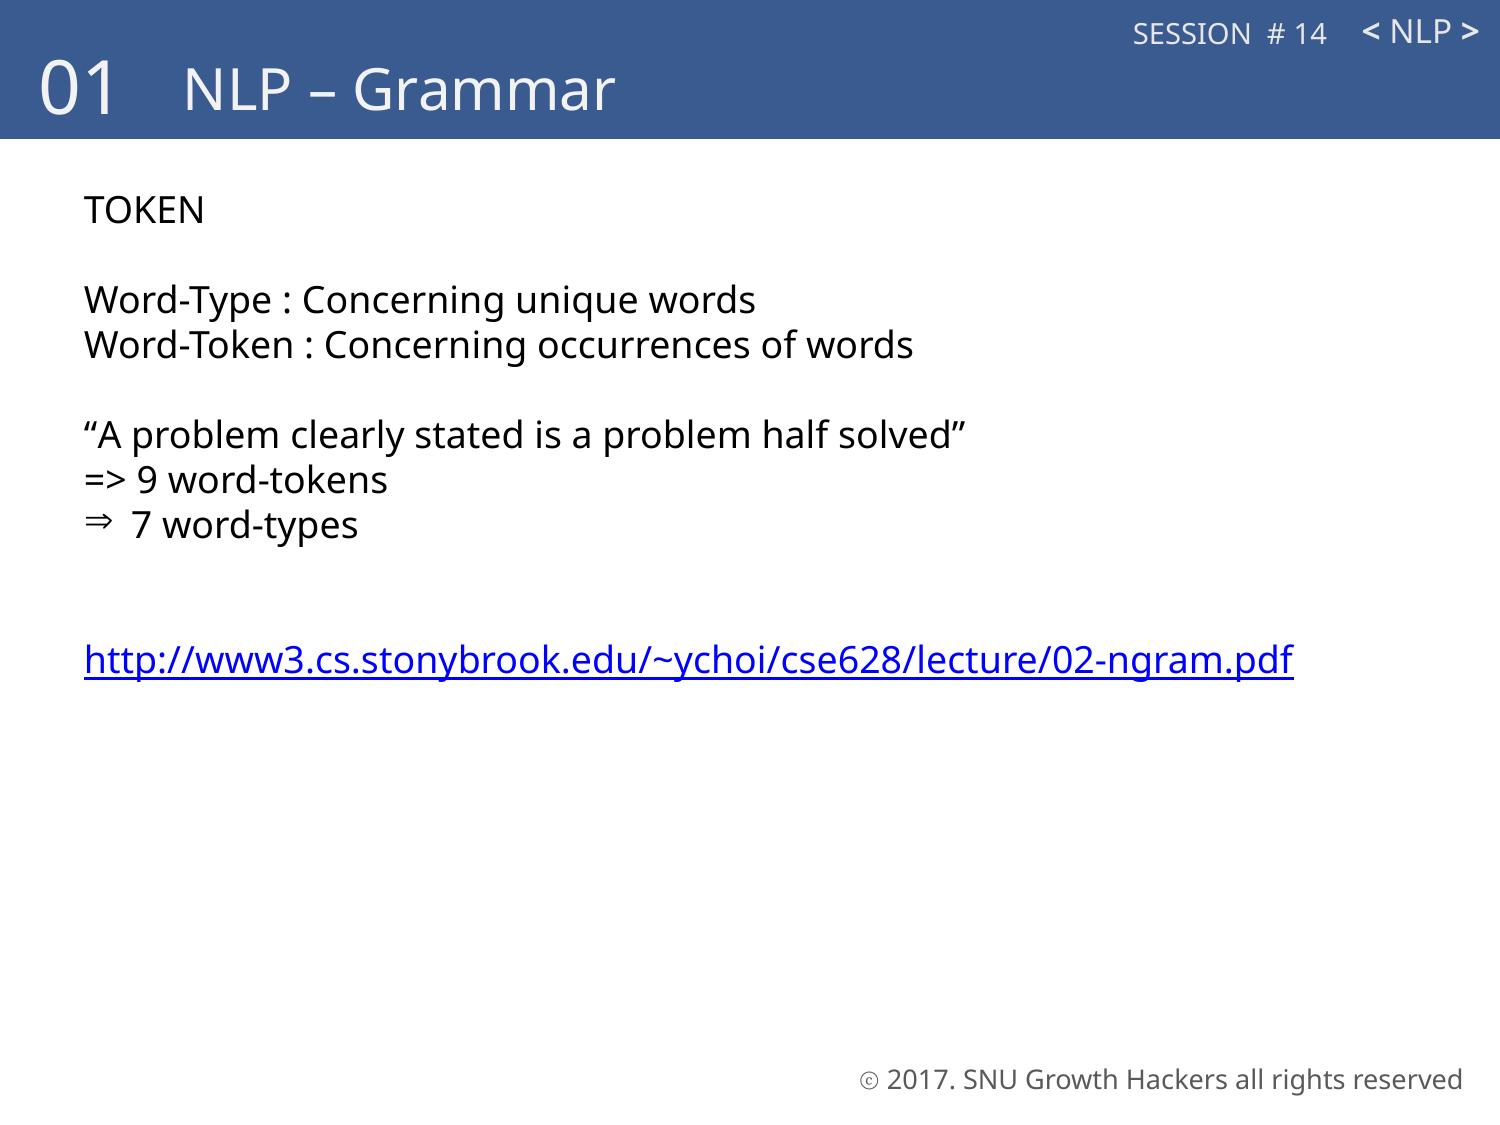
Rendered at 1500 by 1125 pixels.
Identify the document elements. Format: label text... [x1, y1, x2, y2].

text_box ⓒ 2017. SNU Growth Hackers all rights reserved [844, 1055, 1495, 1103]
text_box TOKEN Word-Type : Concerning unique words Word-Token : Concerning occurrences of words “A problem clearly stated is a problem half solved” => 9 word-tokens 7 word-types http://www3.cs.stonybrook.edu/~ychoi/cse628/lecture/02-ngram.pdf [69, 179, 1387, 695]
text_box < NLP > [1346, 2, 1495, 58]
text_box SESSION # 14 [1118, 7, 1350, 58]
text_box 01 [24, 32, 140, 138]
text_box NLP – Grammar [168, 44, 632, 130]
text_box [0, 0, 1500, 139]
